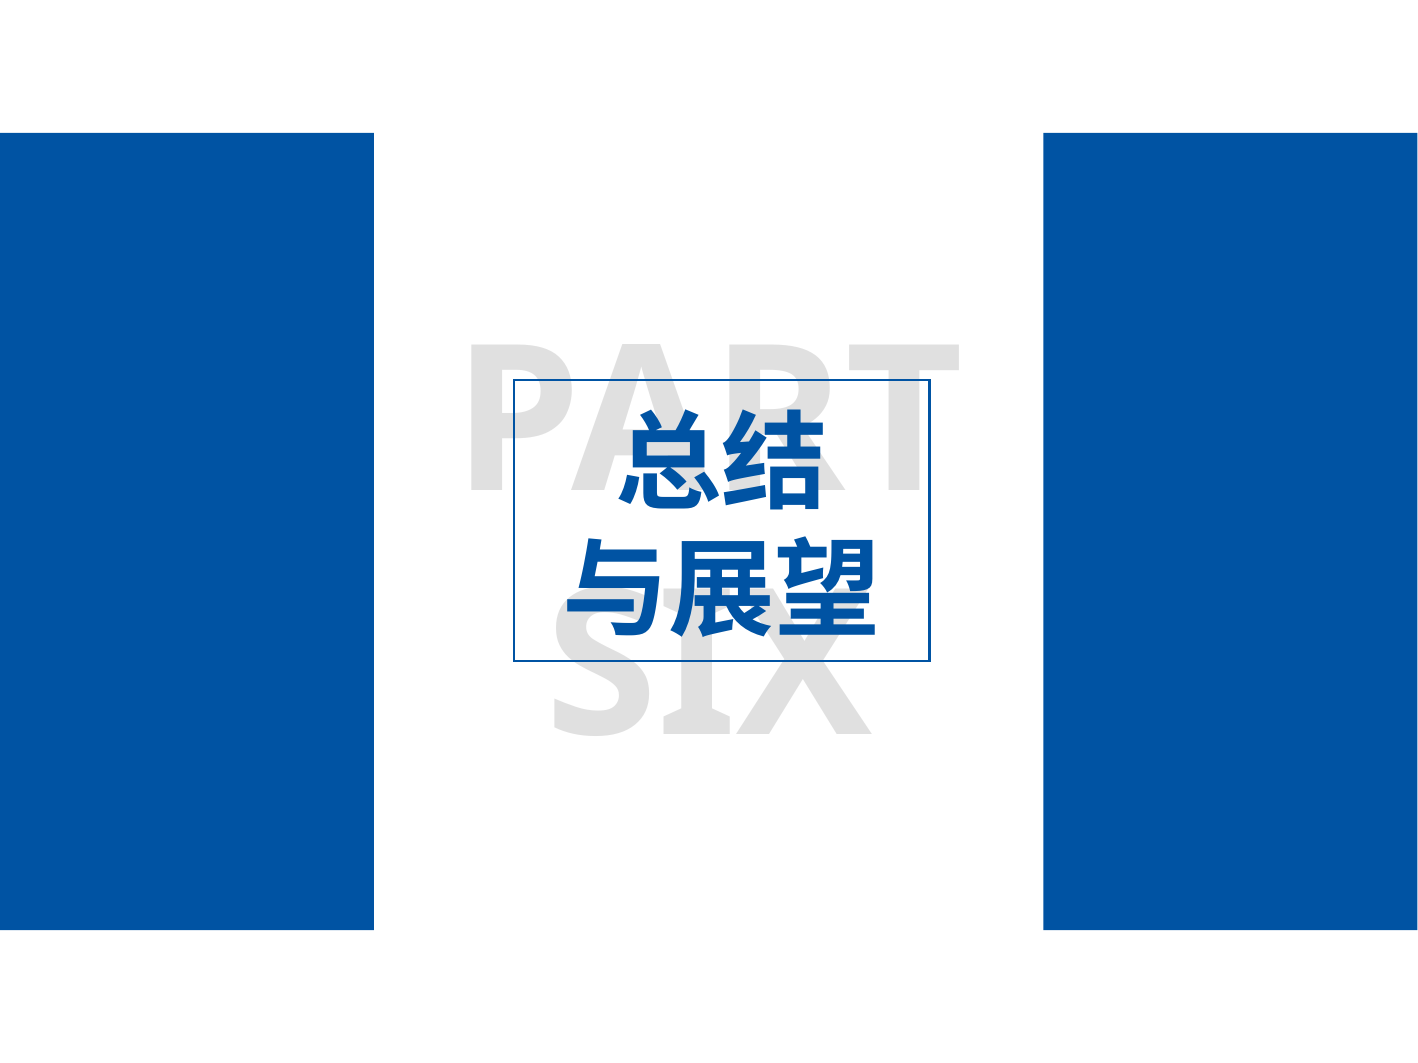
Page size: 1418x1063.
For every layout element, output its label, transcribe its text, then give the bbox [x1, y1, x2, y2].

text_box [513, 380, 930, 662]
text_box [0, 132, 375, 931]
text_box [1042, 132, 1418, 931]
text_box PART SIX [375, 279, 1042, 783]
